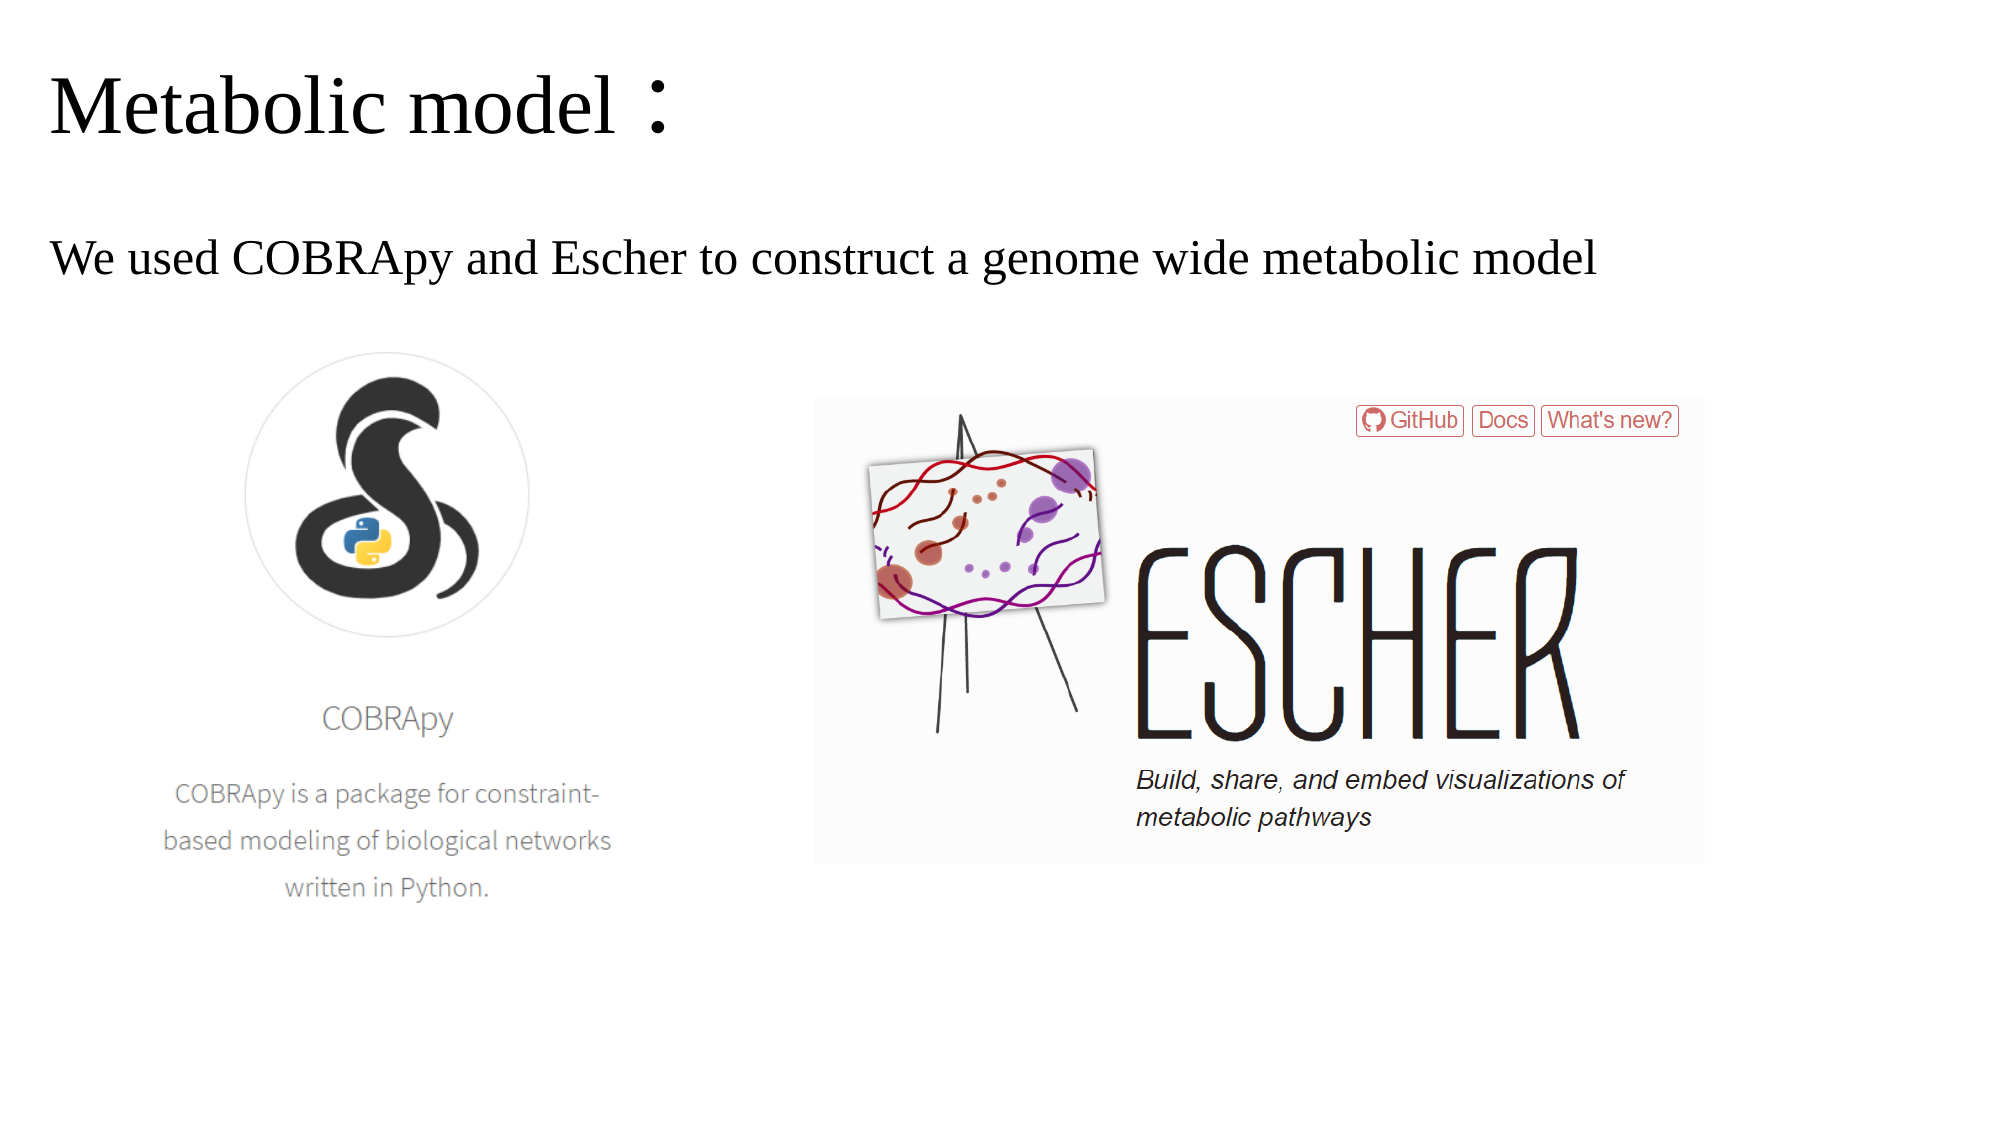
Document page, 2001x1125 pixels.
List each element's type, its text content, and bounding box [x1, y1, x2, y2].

picture [151, 335, 632, 925]
text_box Metabolic model： [34, 42, 1298, 158]
picture [813, 397, 1705, 864]
text_box We used COBRApy and Escher to construct a genome wide metabolic model [34, 217, 1731, 292]
